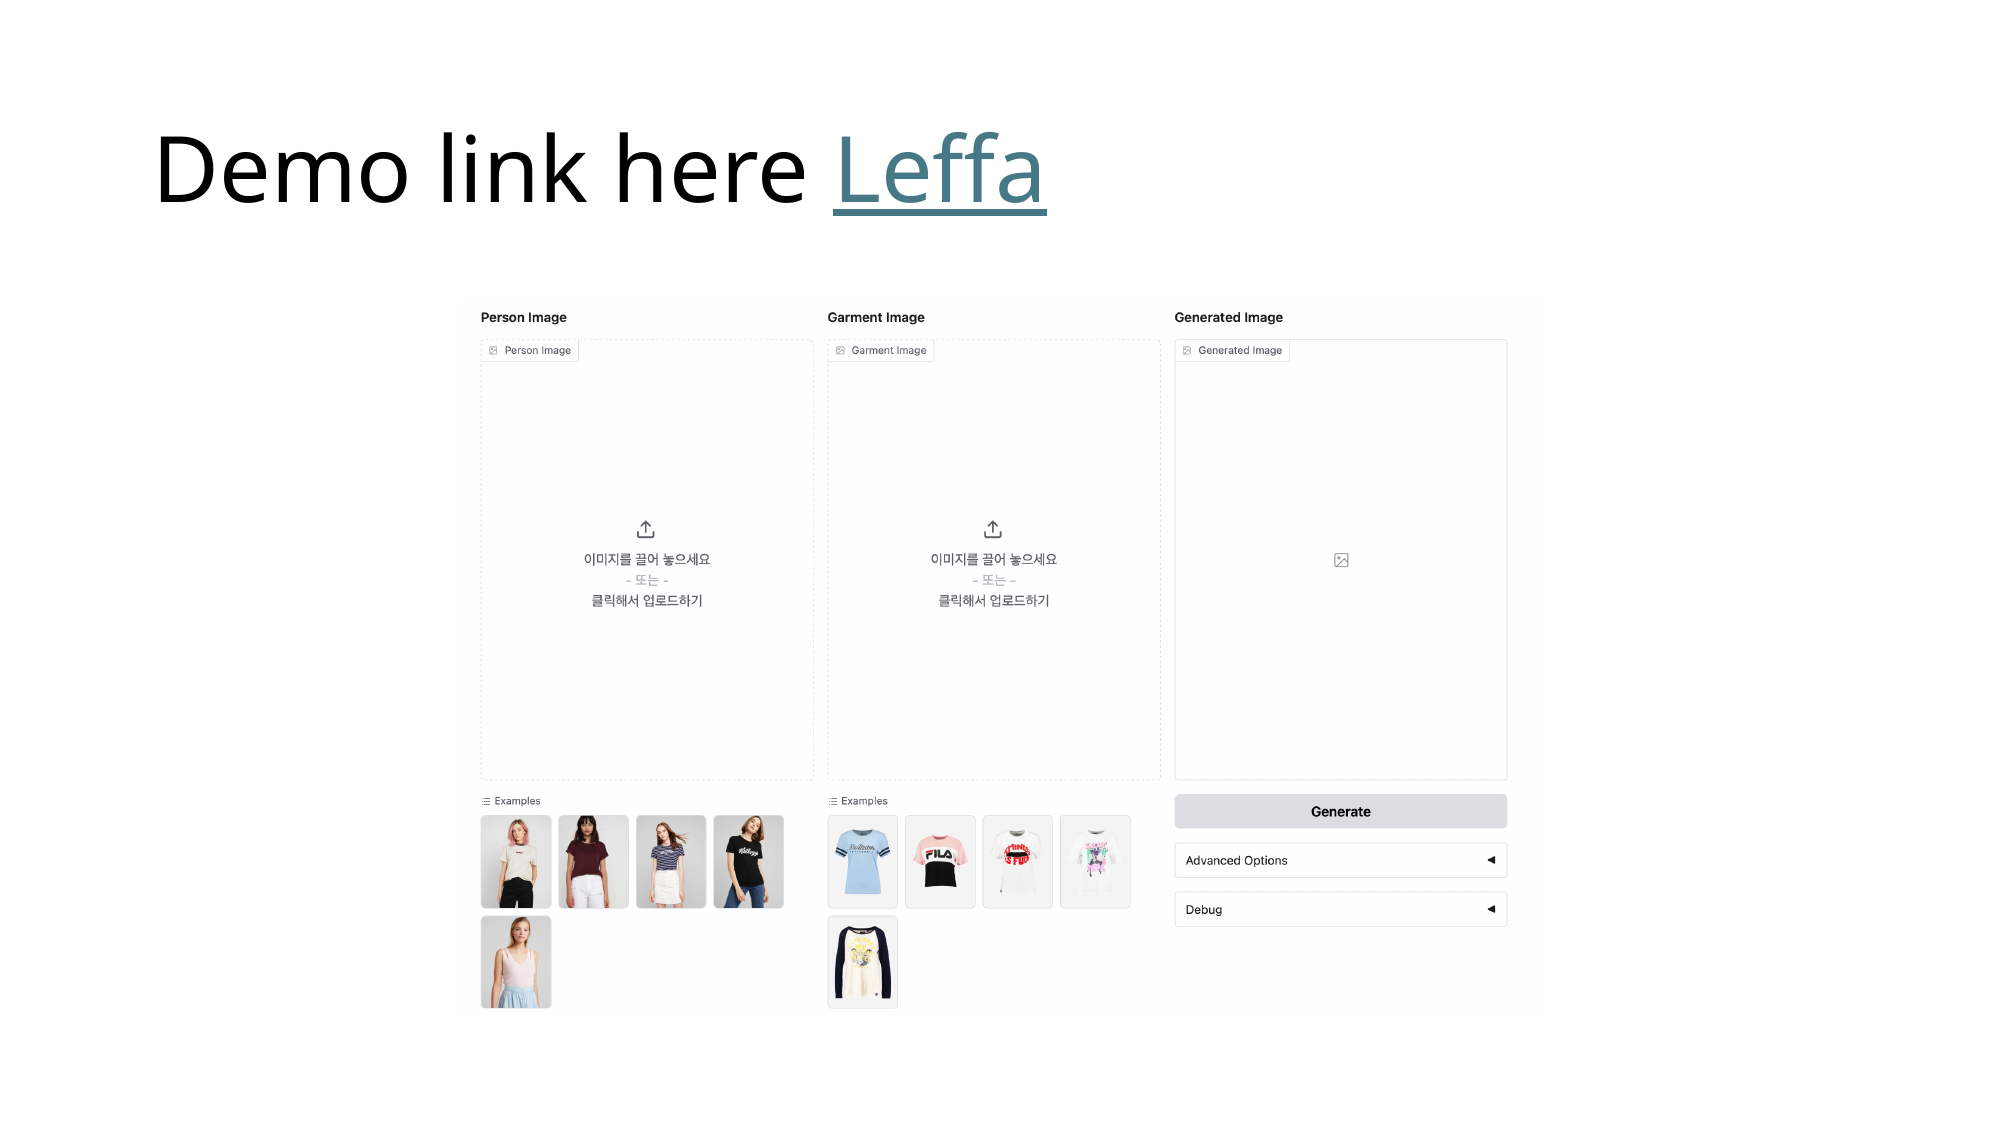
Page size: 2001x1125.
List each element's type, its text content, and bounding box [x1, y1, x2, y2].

title Demo link here Leffa [137, 59, 1863, 278]
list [459, 298, 1541, 1014]
